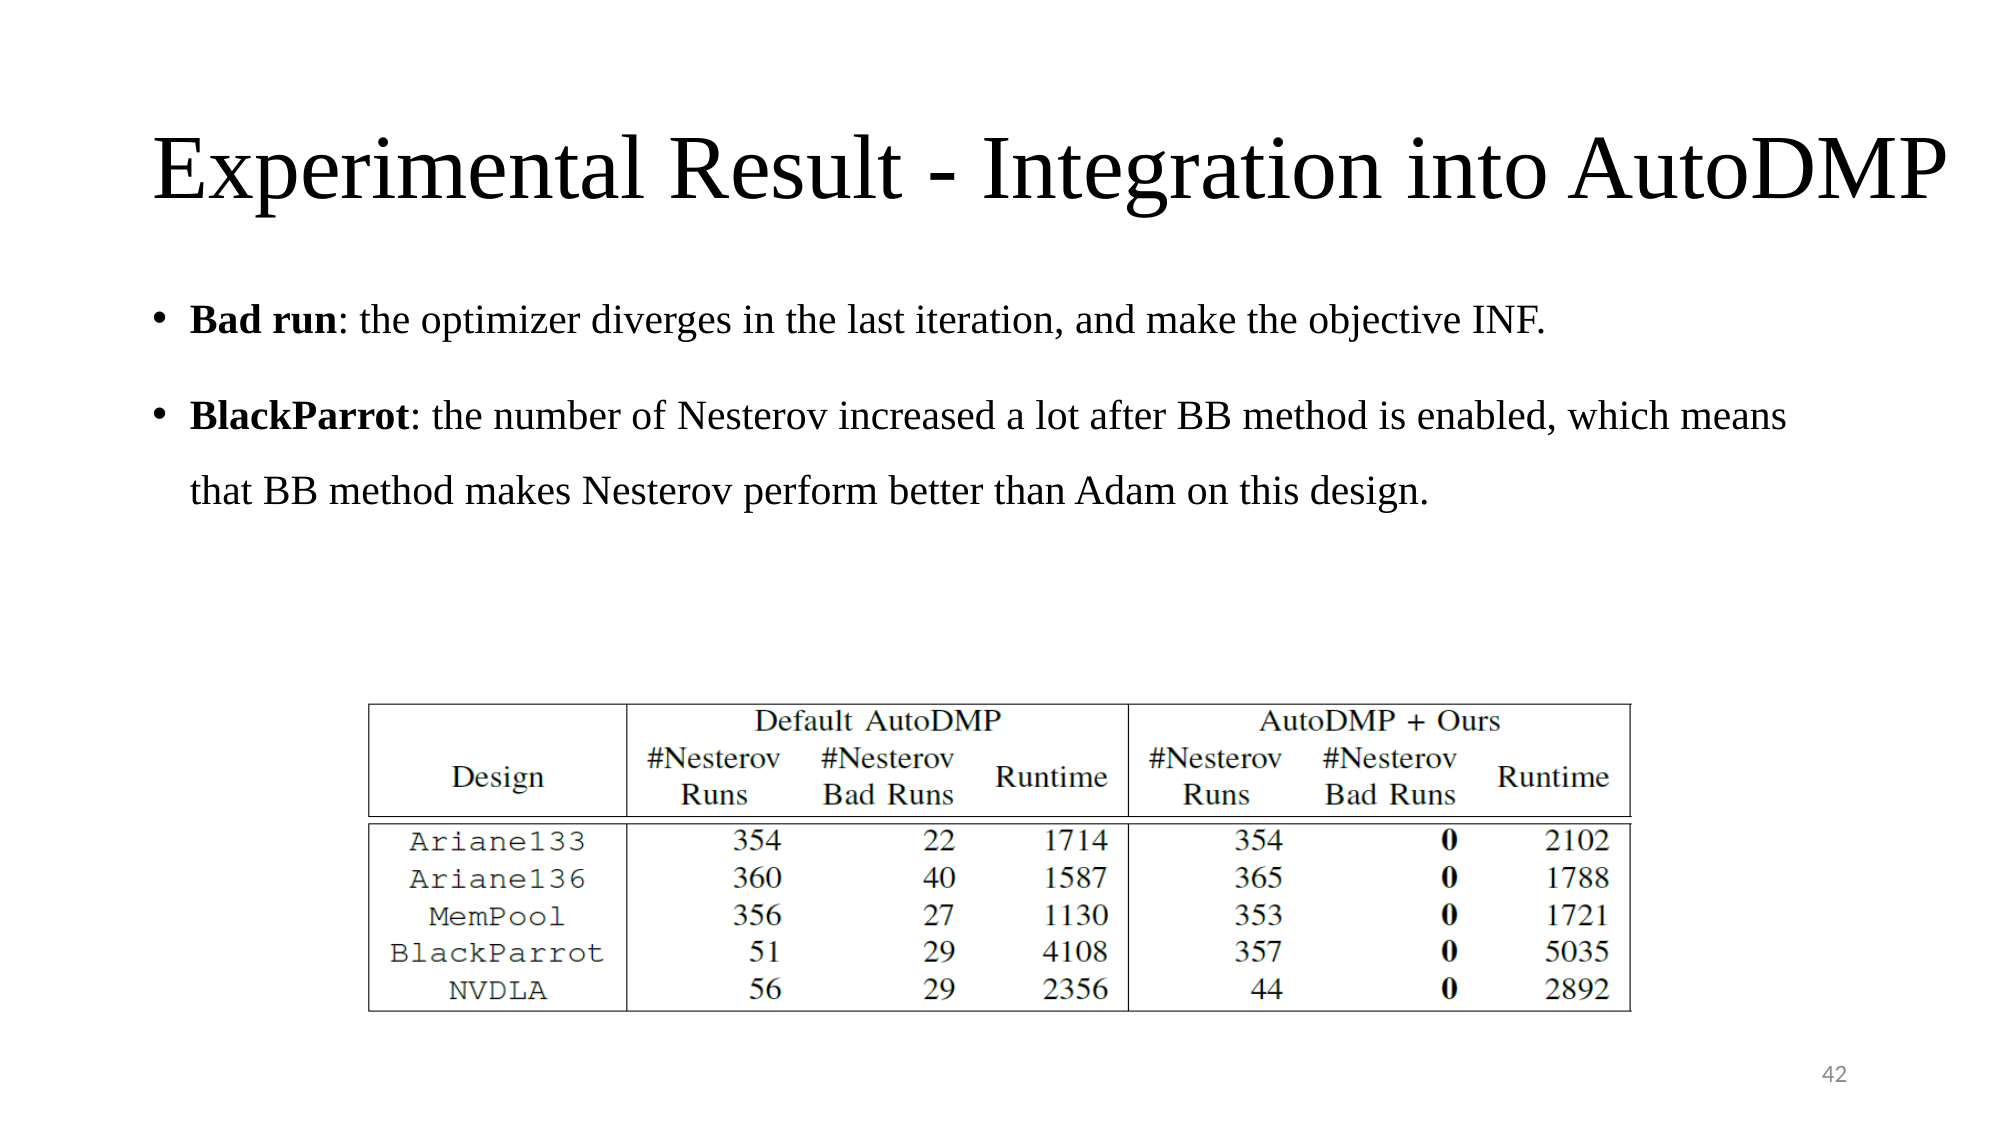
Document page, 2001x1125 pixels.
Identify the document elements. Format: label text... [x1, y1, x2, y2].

list Bad run: the optimizer diverges in the last iteration, and make the objective INF. BlackParrot: the number of Nesterov increased a lot after BB method is enabled, which means that BB method makes Nesterov perform better than Adam on this design. [137, 259, 1863, 1125]
slide_number 41 [1412, 1042, 1863, 1103]
picture [355, 690, 1644, 1021]
title Experimental Result - Integration into AutoDMP [137, 59, 2000, 278]
